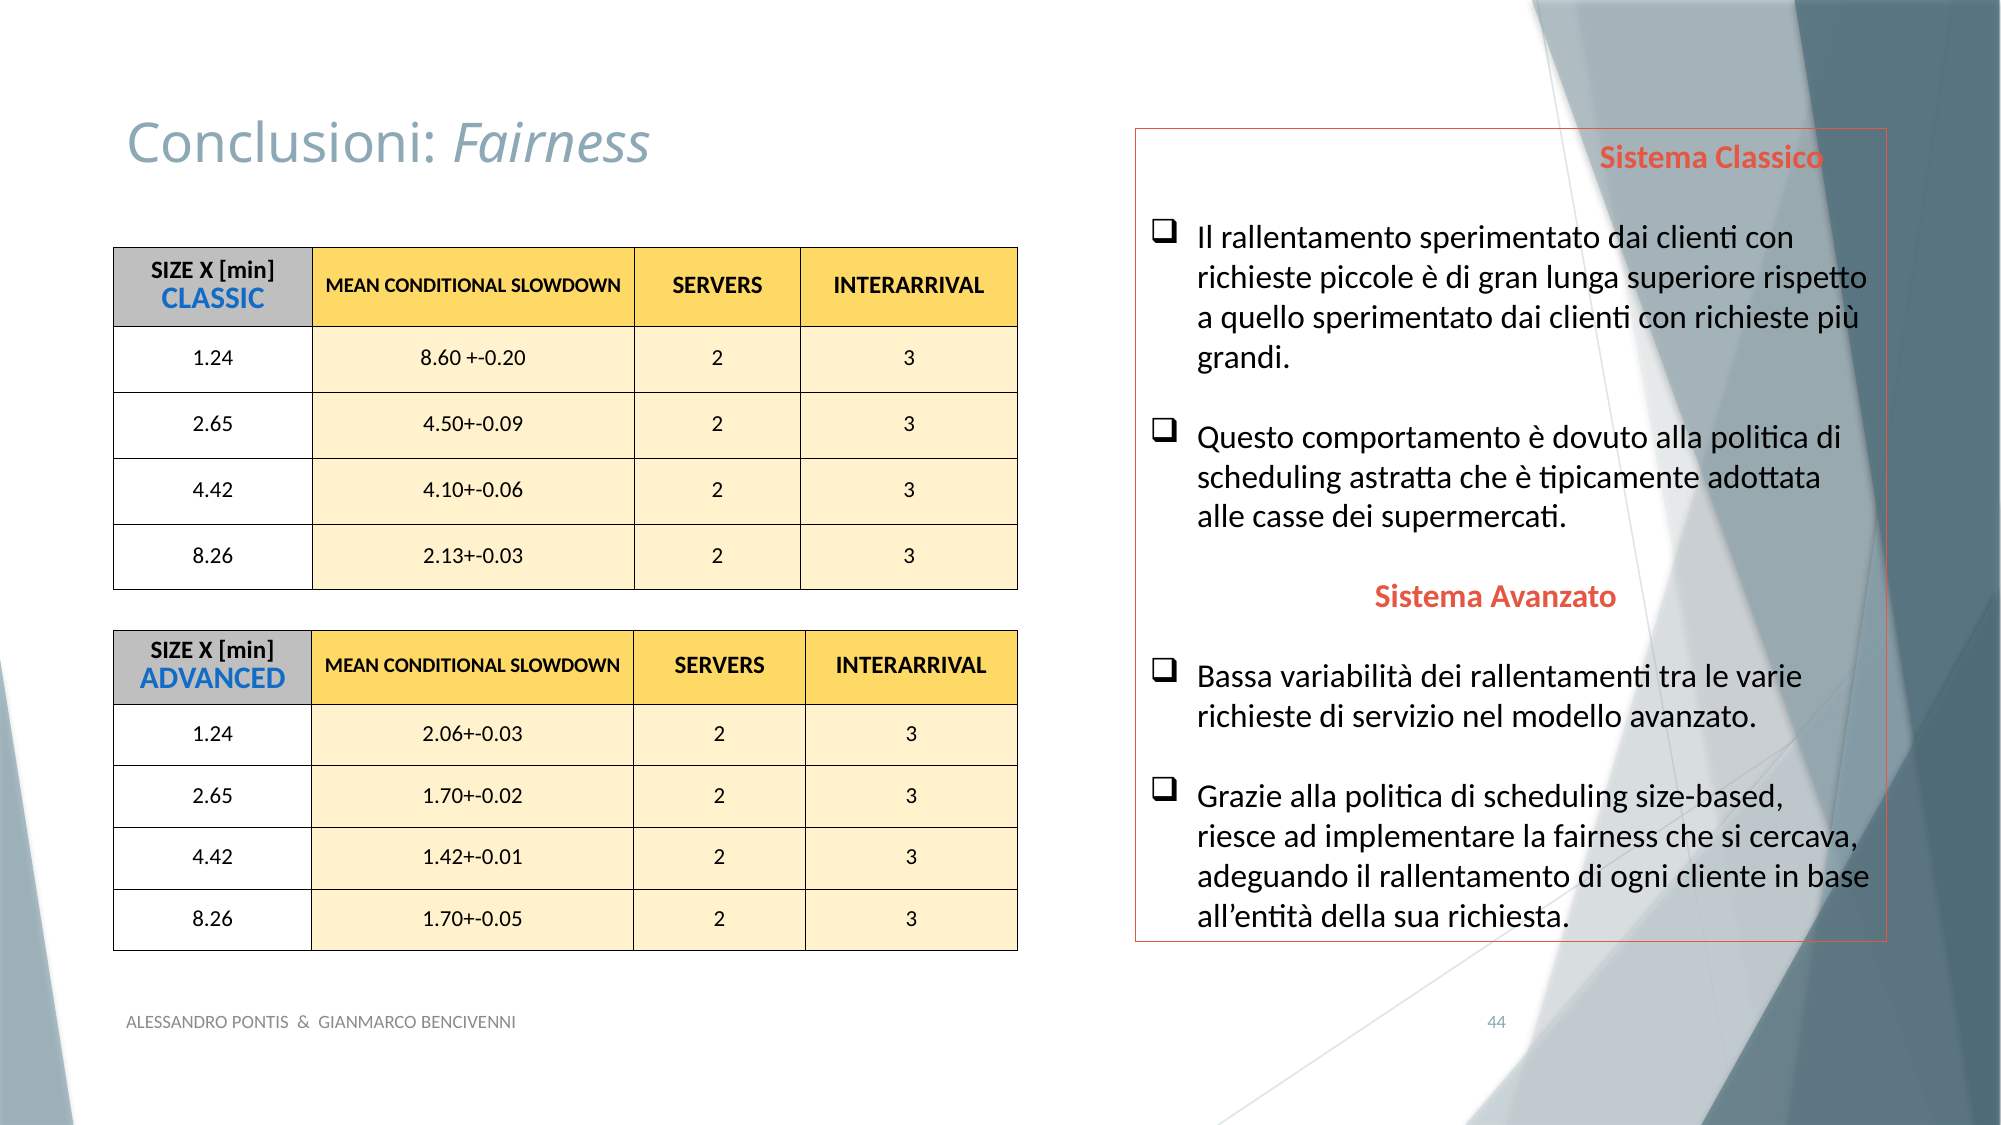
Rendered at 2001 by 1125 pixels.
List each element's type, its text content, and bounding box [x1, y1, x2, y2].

table_cell 1.24 [114, 705, 311, 765]
table_cell 2.65 [114, 766, 311, 827]
table_header INTERARRIVAL [806, 631, 1017, 704]
table_cell 3 [806, 828, 1017, 889]
table_cell 4.42 [114, 828, 311, 889]
table_cell 4.42 [114, 459, 312, 524]
table_cell 2 [635, 327, 800, 392]
table_cell 3 [806, 890, 1017, 950]
table_cell 2 [635, 393, 800, 458]
table_cell 2.65 [114, 393, 312, 458]
table_cell 2.13+-0.03 [313, 525, 634, 589]
table_header MEAN CONDITIONAL SLOWDOWN [313, 248, 634, 326]
table_cell 8.26 [114, 890, 311, 950]
table_cell 3 [801, 459, 1017, 524]
table_cell 8.60 +-0.20 [313, 327, 634, 392]
table_cell 2 [634, 890, 805, 950]
table_header SERVERS [635, 248, 800, 326]
table_cell 3 [801, 393, 1017, 458]
table_cell 1.24 [114, 327, 312, 392]
table_header SERVERS [634, 631, 805, 704]
footer ALESSANDRO PONTIS & GIANMARCO BENCIVENNI [111, 991, 1145, 1051]
slide_number 44 [1409, 991, 1522, 1051]
table_cell 3 [806, 705, 1017, 765]
text_box Sistema Classico Il rallentamento sperimentato dai clienti con richieste piccole è di gran lunga superiore rispetto a quello sperimentato dai clienti con richieste più grandi. Questo comportamento è dovuto alla politica di scheduling astratta che è tipicamente adottata alle casse dei supermercati. Sistema Avanzato Bassa variabilità dei rallentamenti tra le varie richieste di servizio nel modello avanzato. Grazie alla politica di scheduling size-based, riesce ad implementare la fairness che si cercava, adeguando il rallentamento di ogni cliente in base all’entità della sua richiesta. [1135, 128, 1887, 942]
table_cell 3 [801, 525, 1017, 589]
table_cell 2 [635, 459, 800, 524]
table_cell 4.50+-0.09 [313, 393, 634, 458]
table_cell 1.70+-0.02 [312, 766, 633, 827]
table_cell 8.26 [114, 525, 312, 589]
table_header SIZE X [min] ADVANCED [114, 631, 311, 704]
table_cell 1.70+-0.05 [312, 890, 633, 950]
table_cell 1.42+-0.01 [312, 828, 633, 889]
table_header MEAN CONDITIONAL SLOWDOWN [312, 631, 633, 704]
table_header SIZE X [min] CLASSIC [114, 248, 312, 326]
table_cell 3 [806, 766, 1017, 827]
table_cell 2 [635, 525, 800, 589]
table_cell 4.10+-0.06 [313, 459, 634, 524]
table_cell 2 [634, 766, 805, 827]
table_cell 2.06+-0.03 [312, 705, 633, 765]
table_cell 3 [801, 327, 1017, 392]
table_cell 2 [634, 828, 805, 889]
table_header INTERARRIVAL [801, 248, 1017, 326]
title Conclusioni: Fairness [111, 99, 1759, 248]
table_cell 2 [634, 705, 805, 765]
